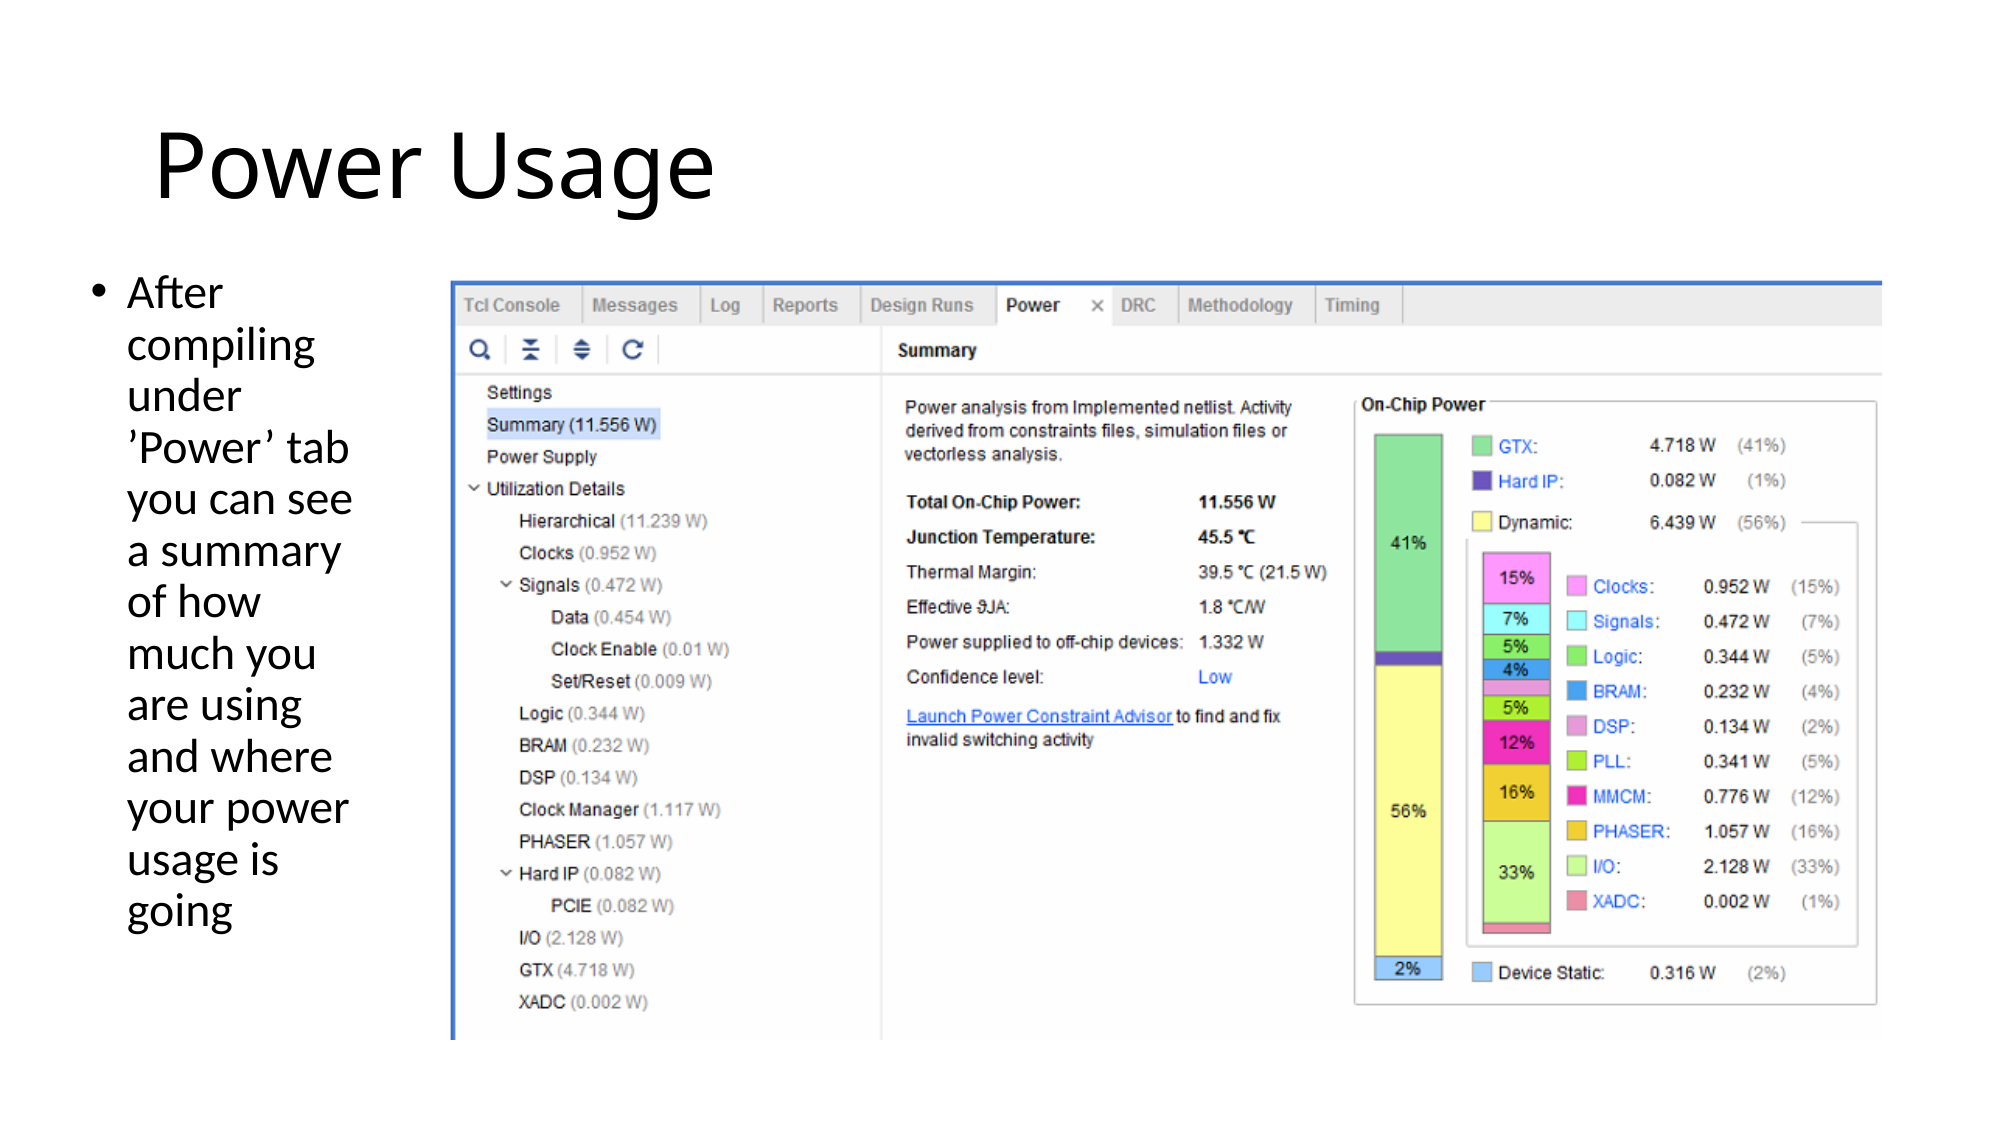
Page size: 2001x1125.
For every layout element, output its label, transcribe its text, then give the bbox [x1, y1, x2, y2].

title Power Usage [137, 59, 1863, 278]
picture [445, 277, 1883, 1040]
list After compiling under ’Power’ tab you can see a summary of how much you are using and where your power usage is going [75, 260, 370, 965]
